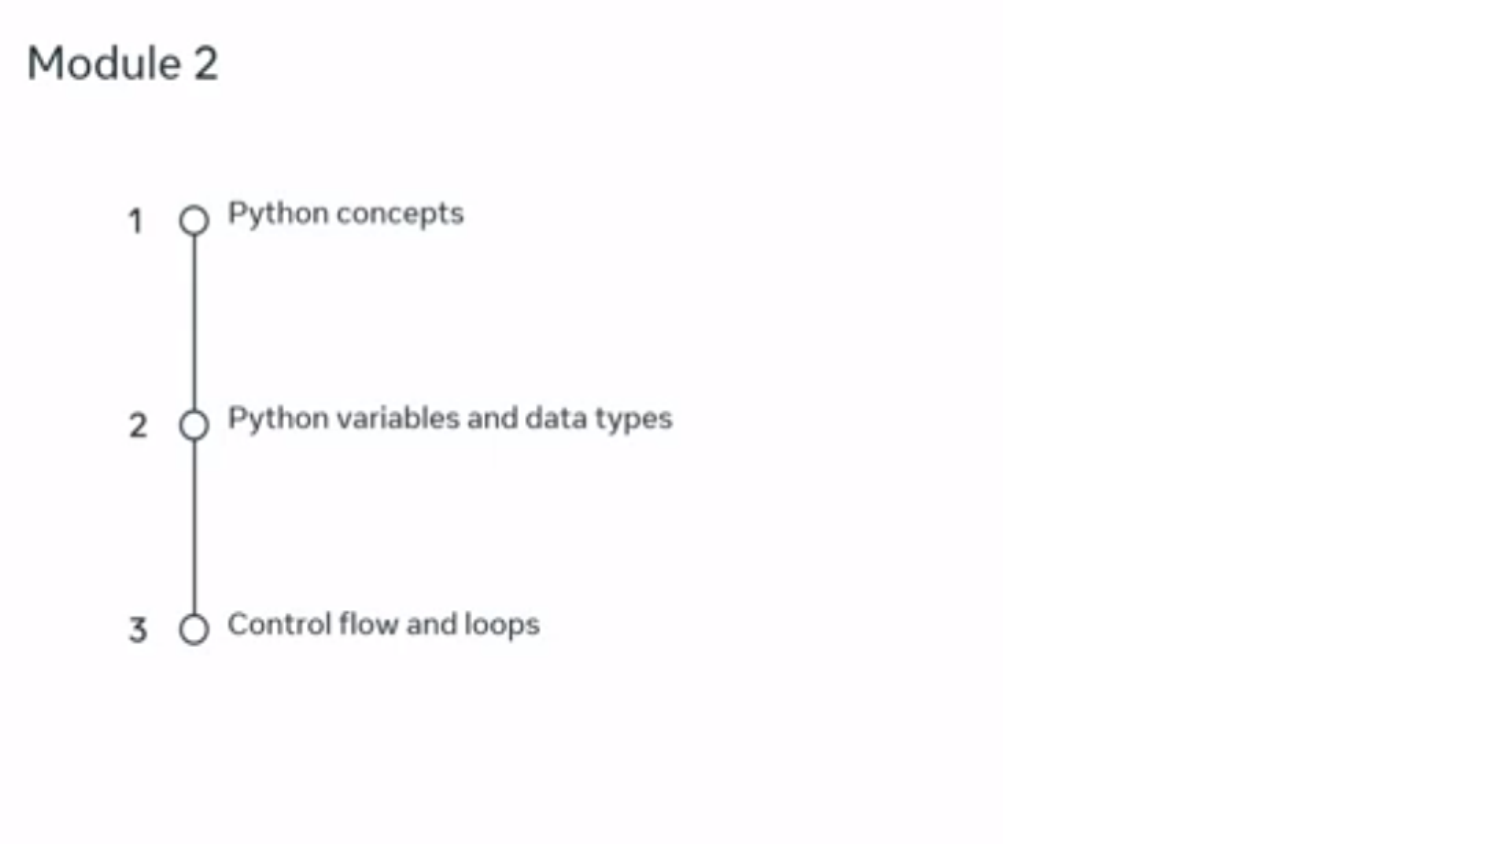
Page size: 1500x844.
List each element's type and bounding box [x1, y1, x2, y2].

picture [0, 0, 1003, 844]
